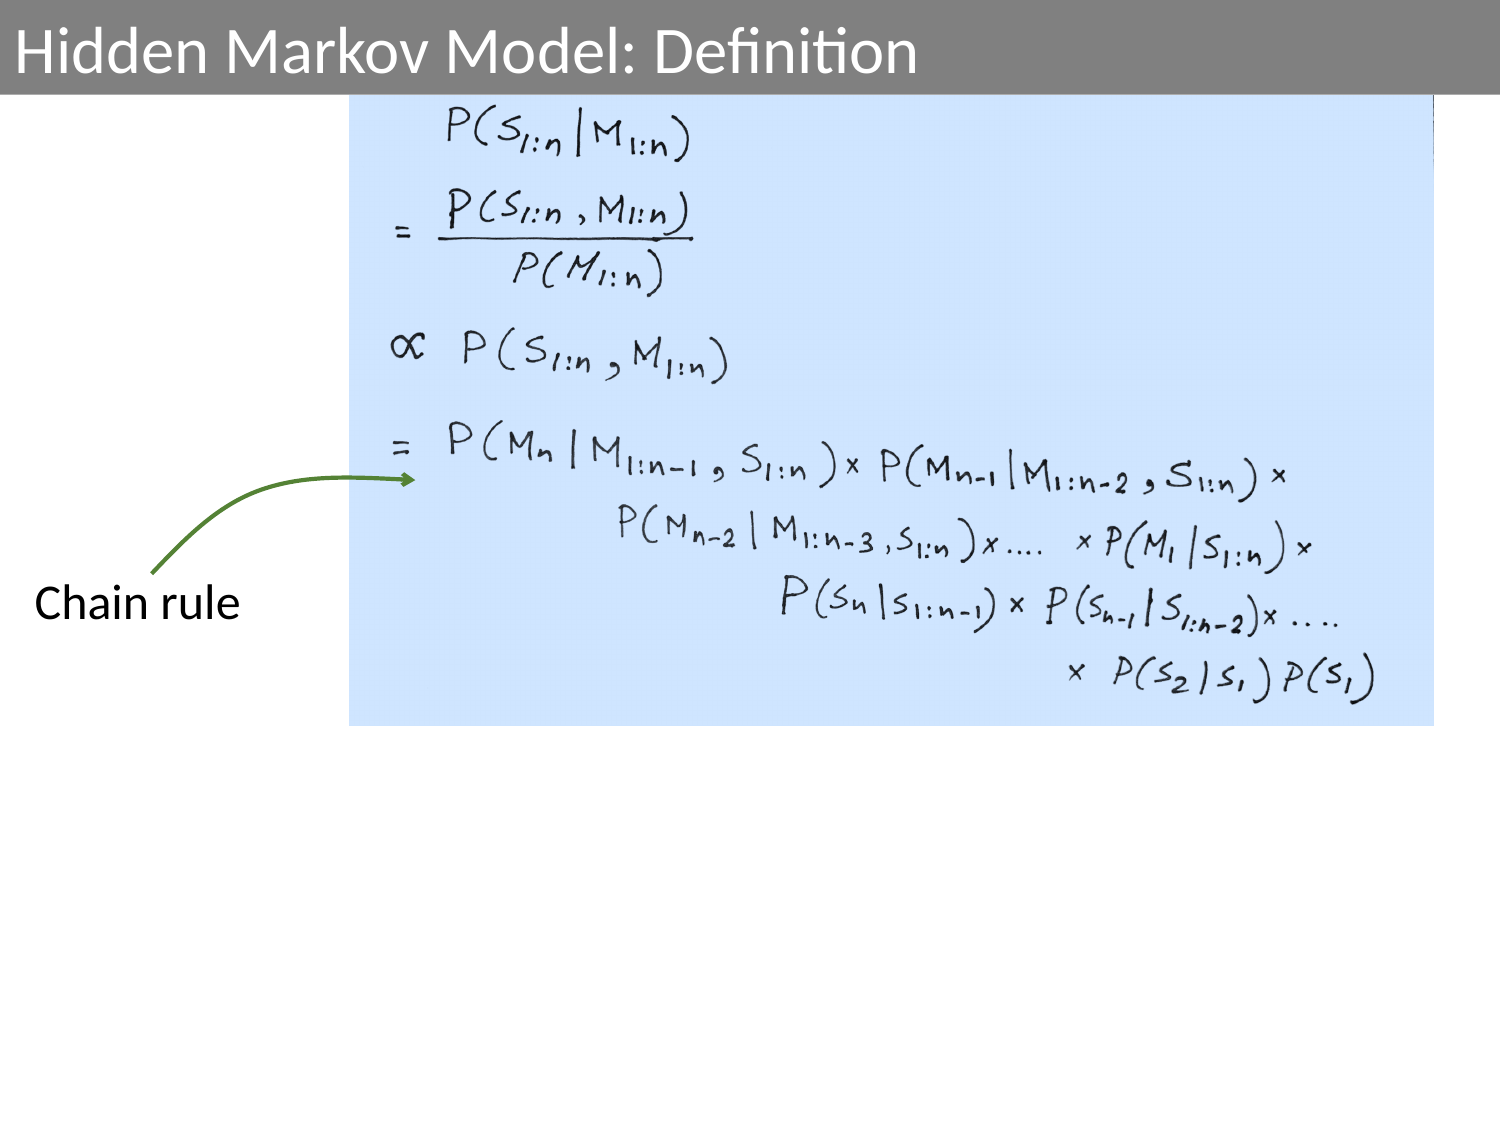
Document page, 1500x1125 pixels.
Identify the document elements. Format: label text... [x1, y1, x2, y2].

text_box Hidden Markov Model: Definition [0, 0, 1500, 95]
text_box Chain rule [19, 562, 284, 638]
text_box [150, 476, 349, 575]
picture [349, 95, 1434, 726]
